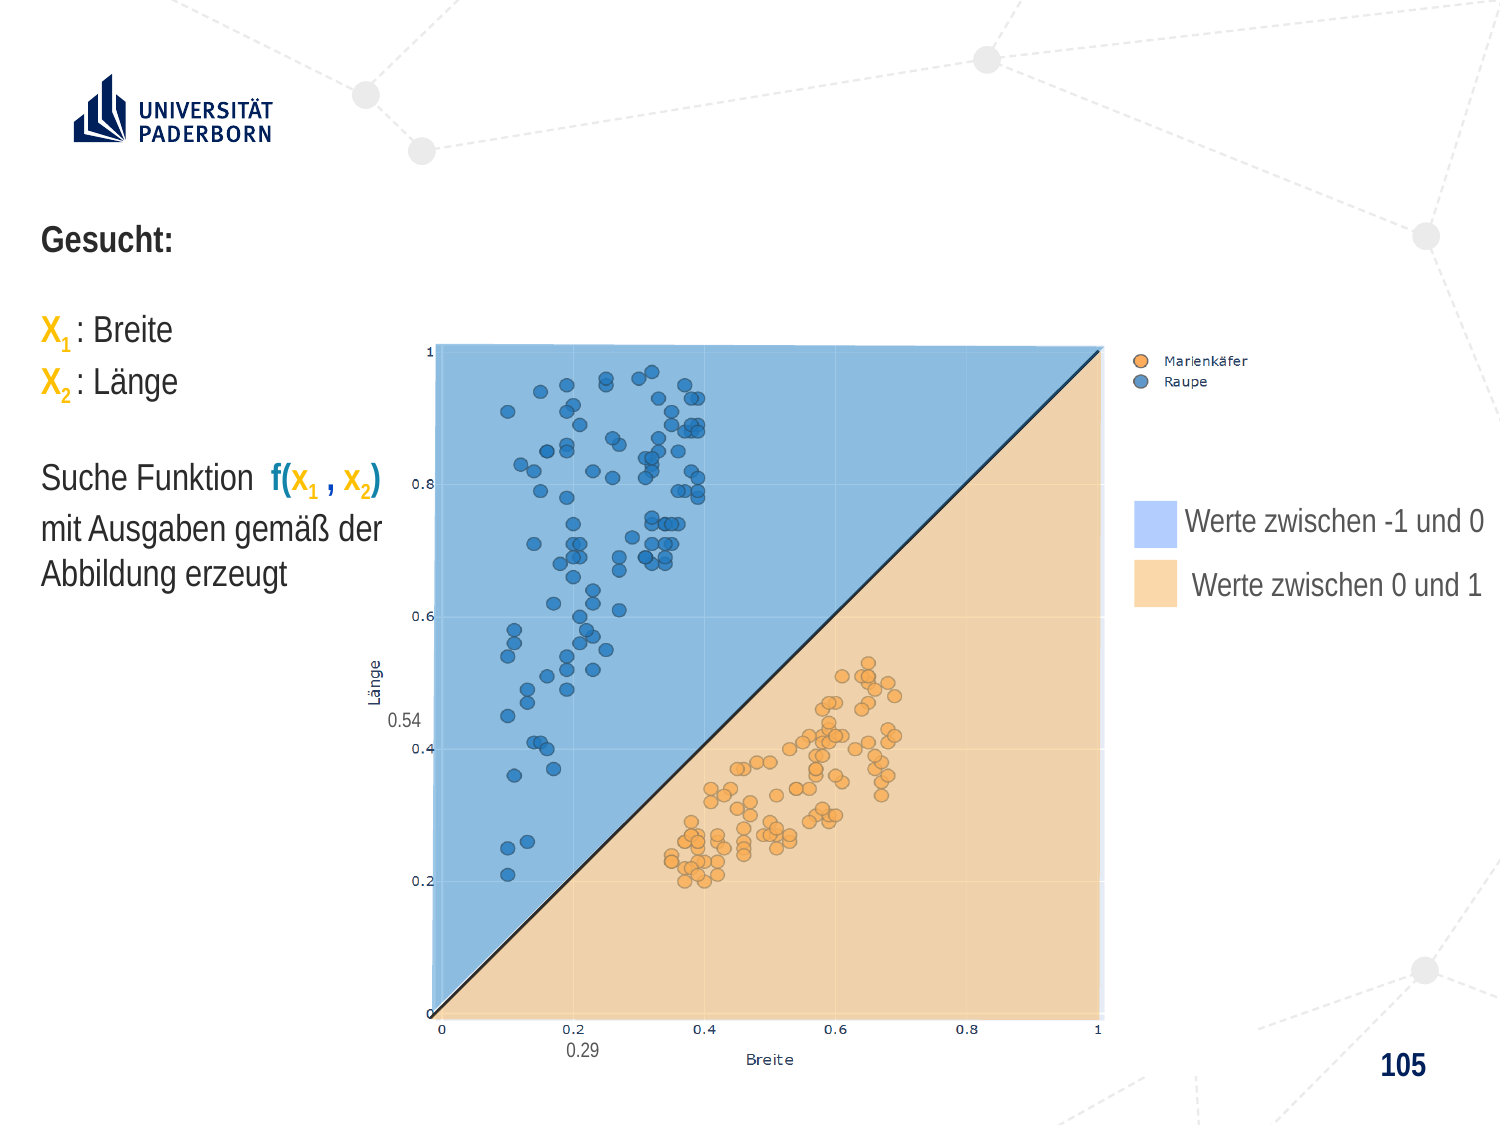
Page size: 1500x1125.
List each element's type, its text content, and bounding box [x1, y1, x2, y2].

text_box Werte zwischen -1 und 0 [1262, 491, 1500, 547]
text_box Gesucht: X1 : Breite X2 : Länge Suche Funktion f(x1 , x2) mit Ausgaben gemäß der Abbildung erzeugt [25, 208, 776, 827]
slide_number 105 [1308, 1042, 1427, 1091]
text_box Werte zwischen 0 und 1 [1262, 555, 1500, 611]
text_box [431, 350, 1099, 1018]
picture [356, 327, 1258, 1076]
